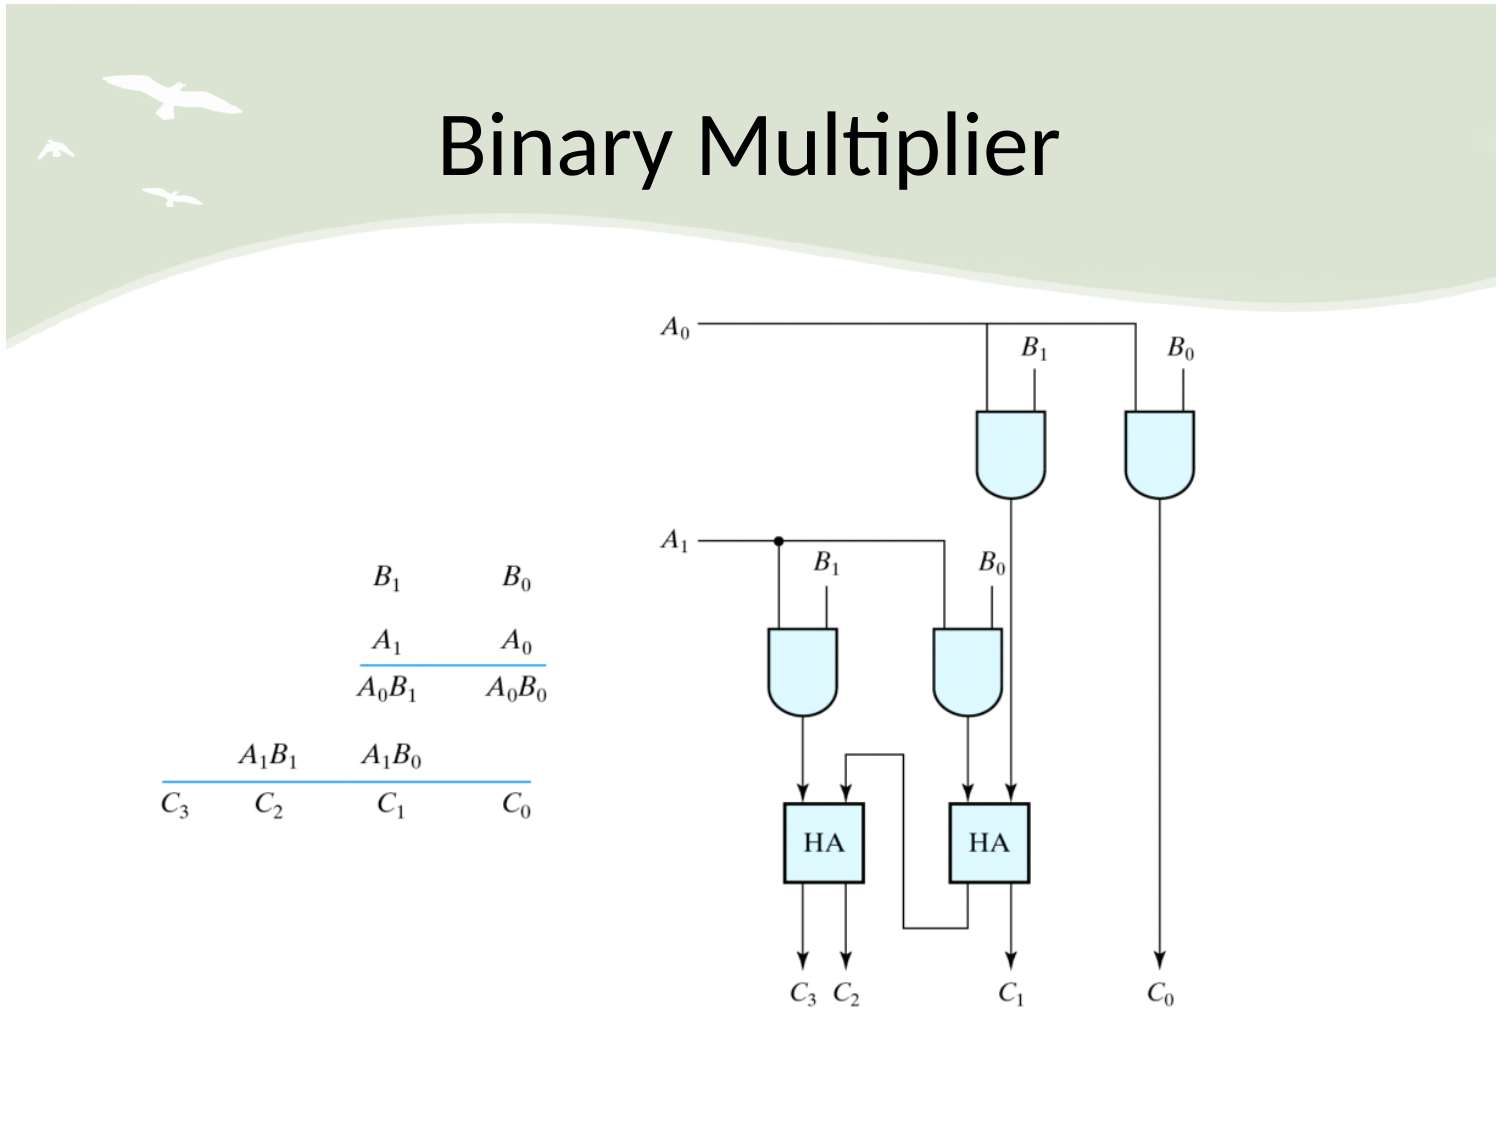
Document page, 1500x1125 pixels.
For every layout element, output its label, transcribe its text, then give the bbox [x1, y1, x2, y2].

picture [0, 0, 1500, 1125]
title Binary Multiplier [74, 44, 1426, 233]
